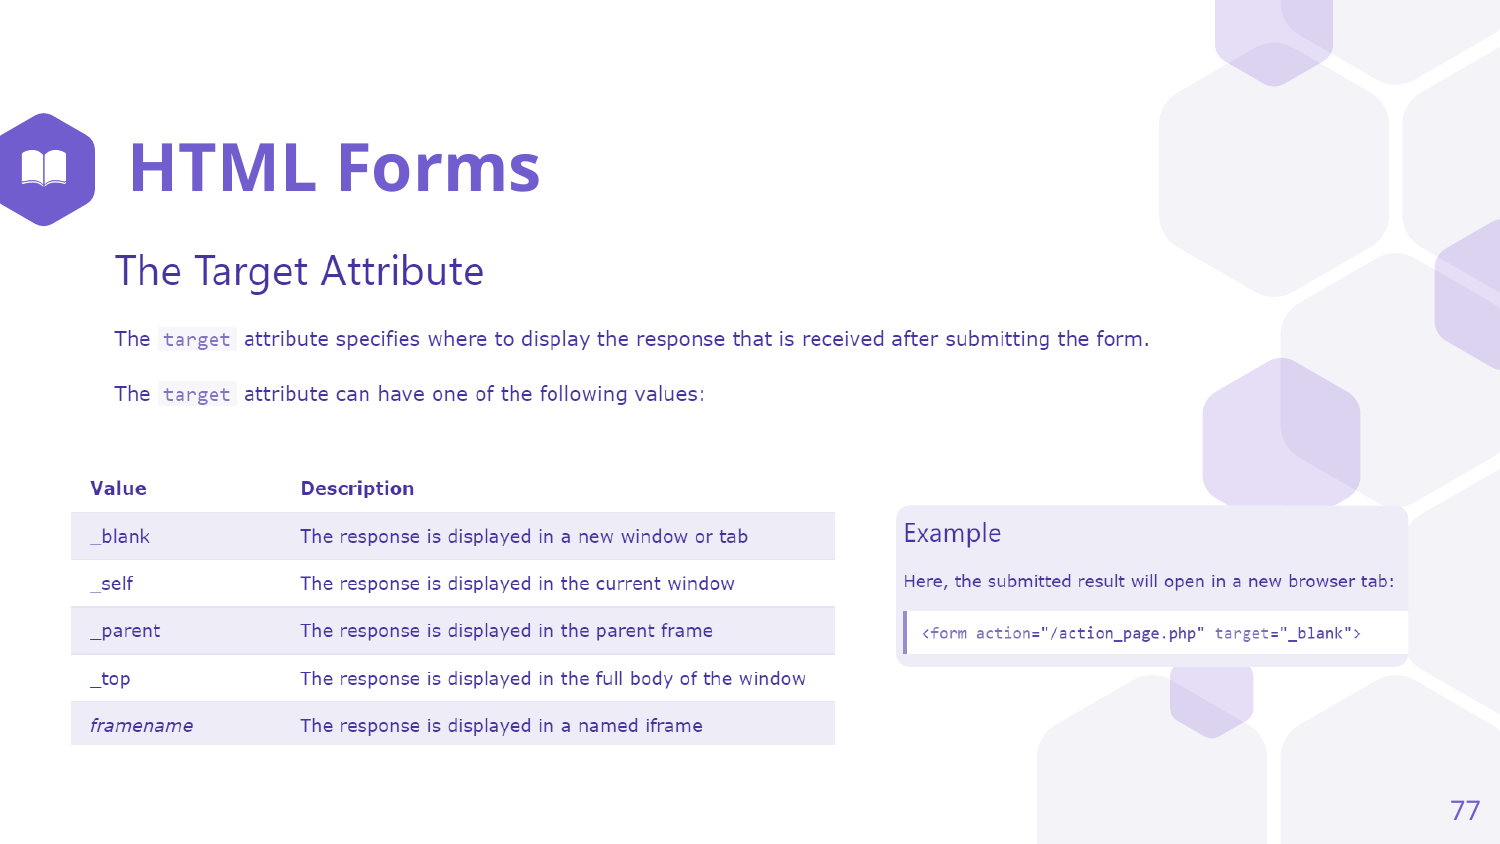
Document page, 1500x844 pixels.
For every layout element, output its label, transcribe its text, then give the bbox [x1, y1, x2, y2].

picture [895, 505, 1409, 668]
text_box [21, 149, 67, 187]
picture [71, 465, 836, 745]
slide_number 77 [1391, 779, 1482, 844]
picture [102, 235, 1153, 420]
title HTML Forms [127, 137, 1114, 203]
